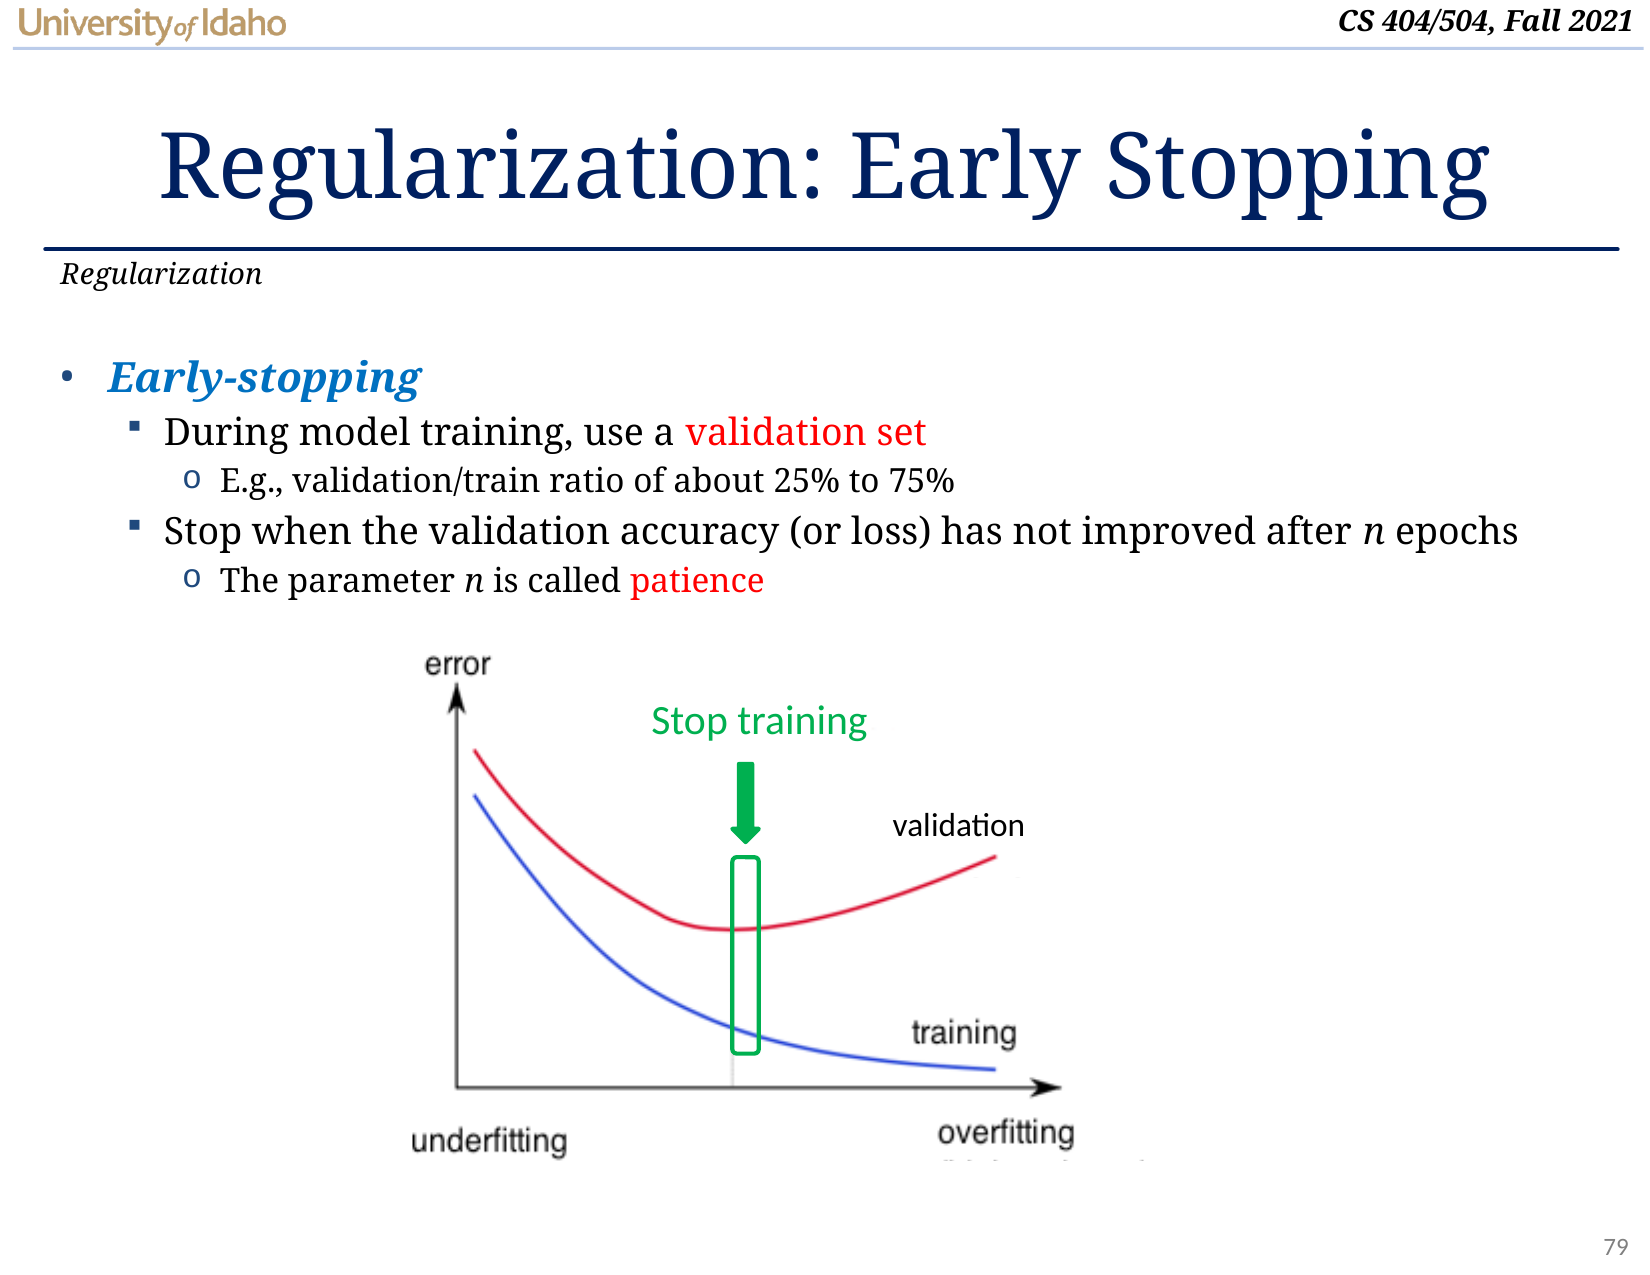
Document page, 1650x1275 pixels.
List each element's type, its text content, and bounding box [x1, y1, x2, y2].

list Early-stopping During model training, use a validation set E.g., validation/train ratio of about 25% to 75% Stop when the validation accuracy (or loss) has not improved after n epochs The parameter n is called patience [45, 342, 1618, 1224]
list Regularization [45, 247, 1062, 306]
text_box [411, 637, 1156, 1161]
title Regularization: Early Stopping [0, 75, 1650, 248]
picture [19, 8, 286, 46]
